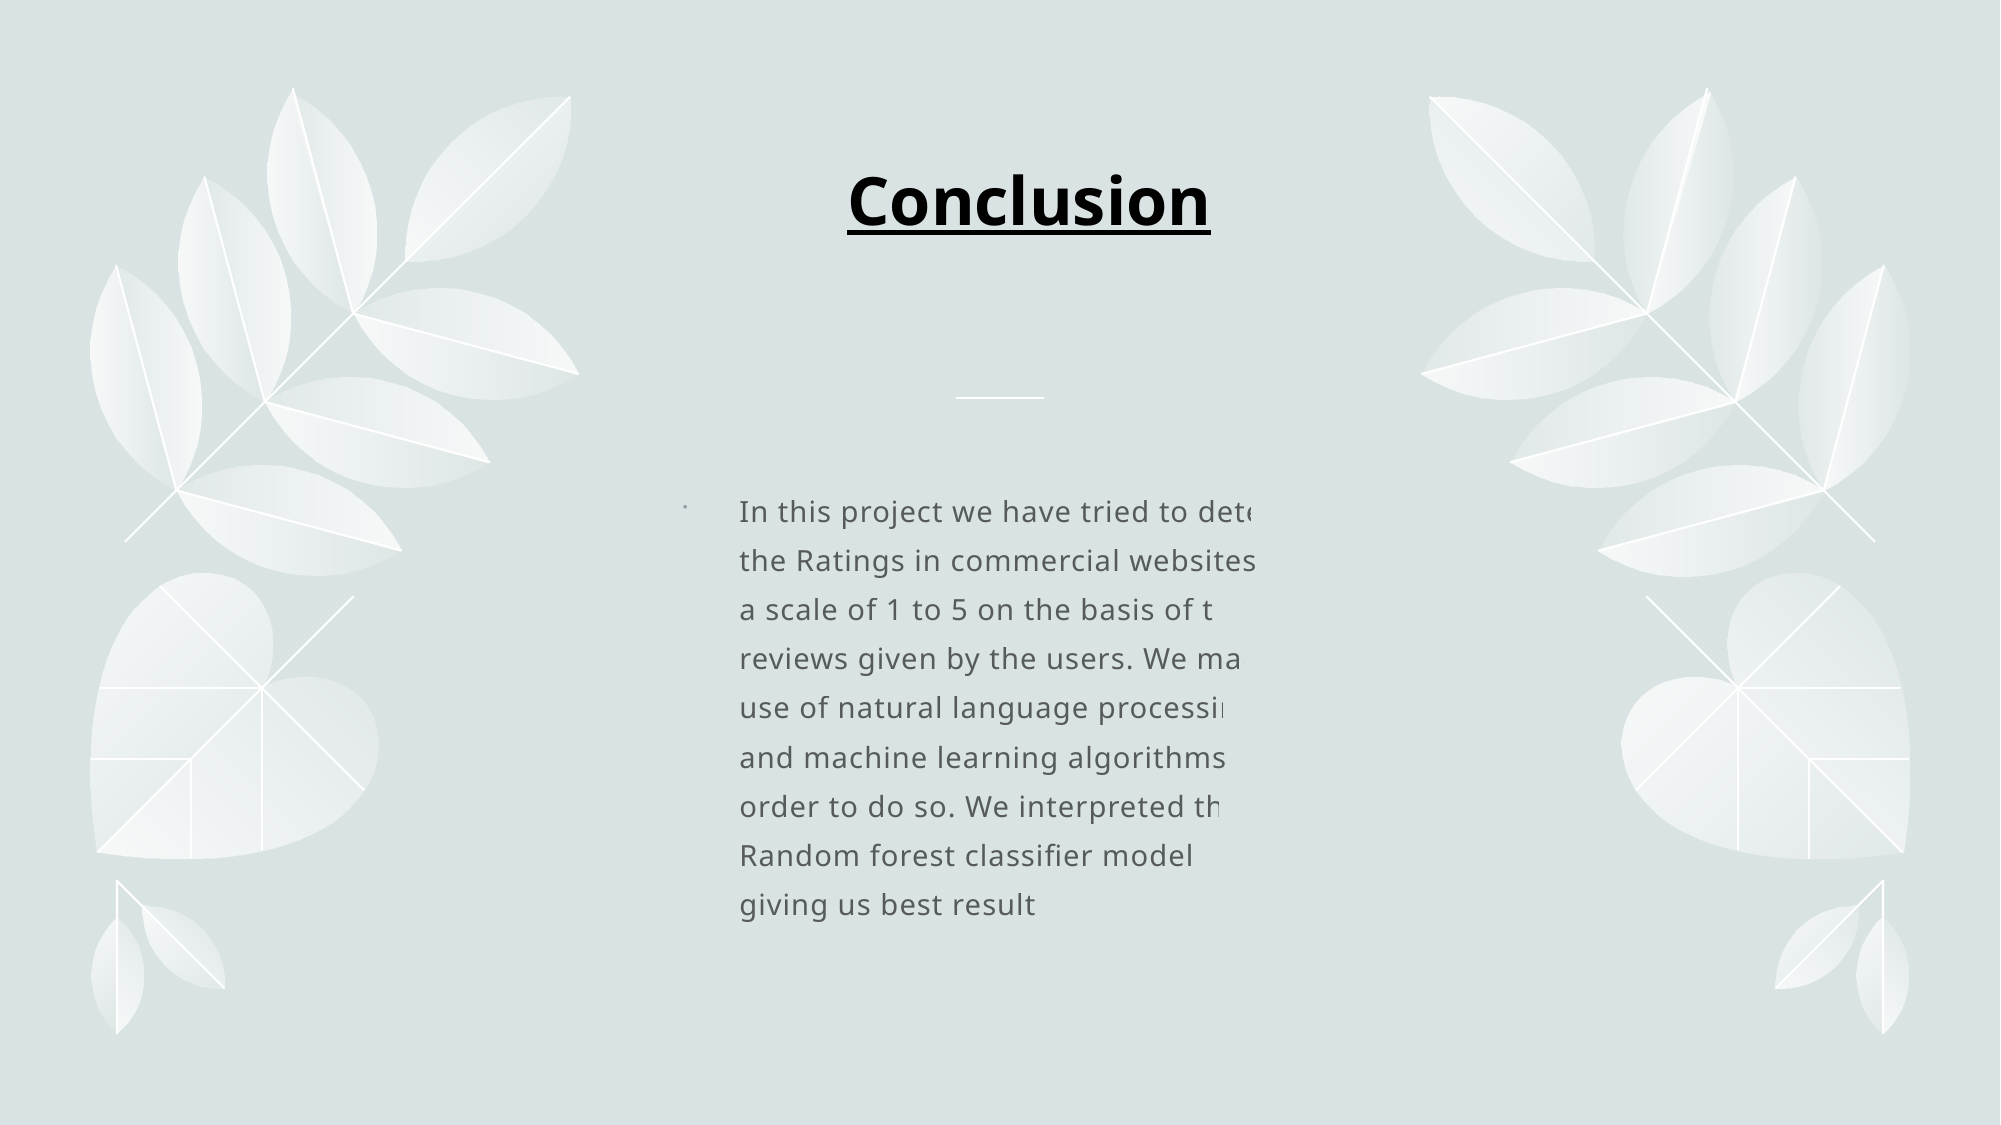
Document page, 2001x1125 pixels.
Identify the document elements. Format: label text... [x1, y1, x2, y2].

title Conclusion [665, 87, 1335, 327]
list In this project we have tried to detect the Ratings in commercial websites on a scale of 1 to 5 on the basis of the reviews given by the users. We made use of natural language processing and machine learning algorithms in order to do so. We interpreted that Random forest classifier model is giving us best results. [665, 471, 1335, 948]
text_box [0, 0, 2000, 1125]
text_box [1337, 117, 1968, 1034]
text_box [32, 117, 663, 1034]
